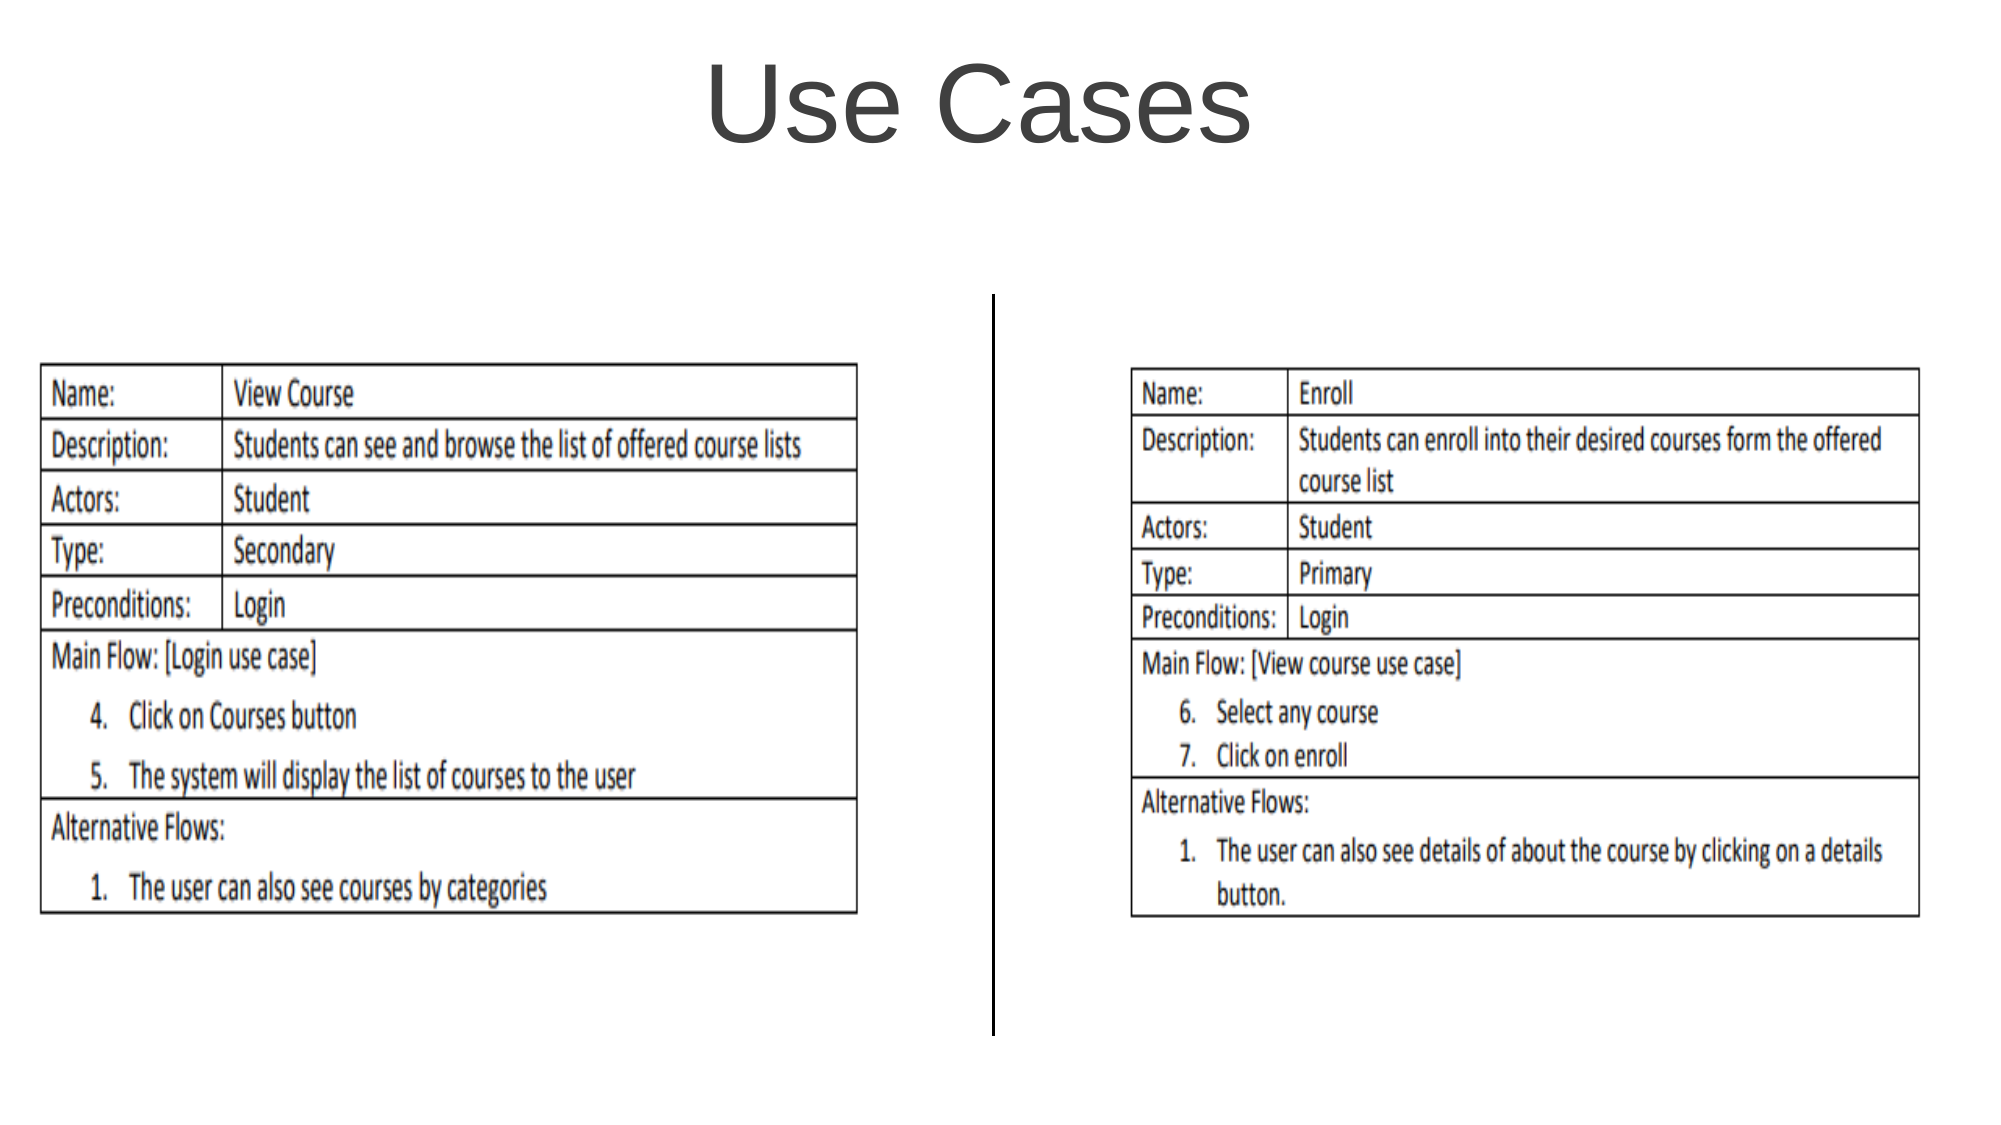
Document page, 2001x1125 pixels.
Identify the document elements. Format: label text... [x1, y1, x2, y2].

picture [1116, 344, 1928, 935]
list Use Cases [29, 47, 1928, 166]
picture [29, 344, 871, 935]
